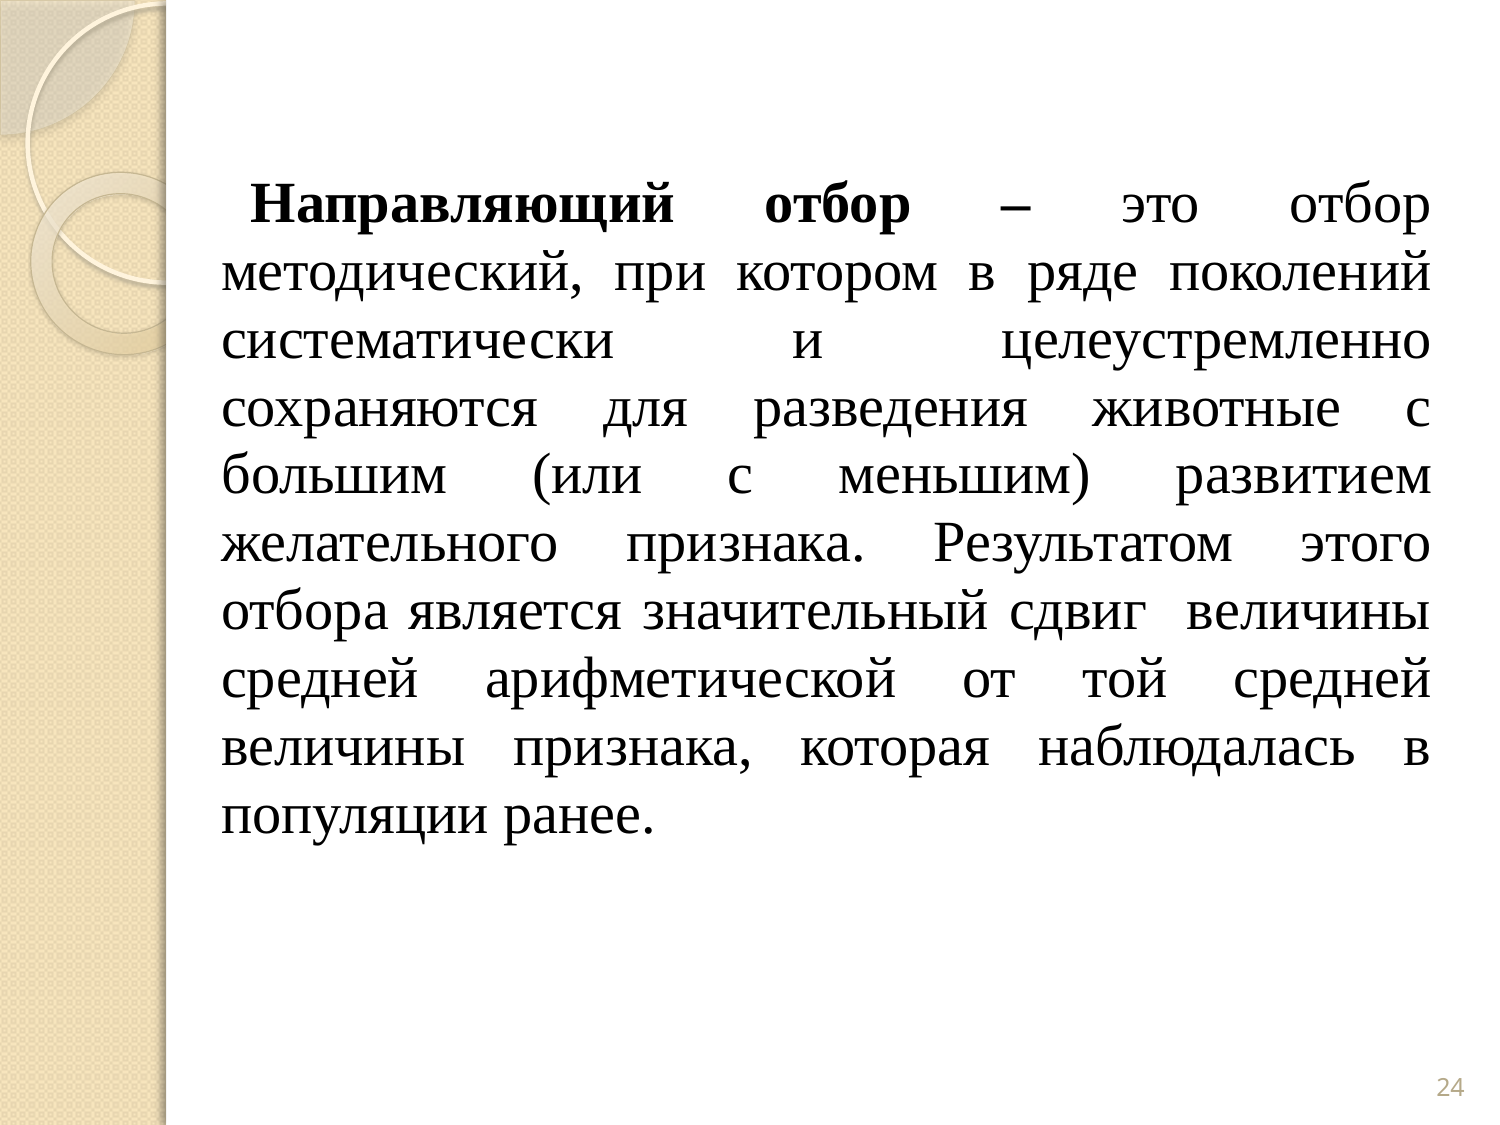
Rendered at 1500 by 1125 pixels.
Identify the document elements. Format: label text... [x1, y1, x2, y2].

text_box Направляющий отбор – это отбор методический, при котором в ряде поколений систематически и целеустремленно сохраняются для разведения животные с большим (или с меньшим) развитием желательного признака. Результатом этого отбора является значительный сдвиг величины средней арифметической от той средней величины признака, которая наблюдалась в популяции ранее. [206, 160, 1447, 855]
slide_number 24 [1413, 1034, 1488, 1113]
